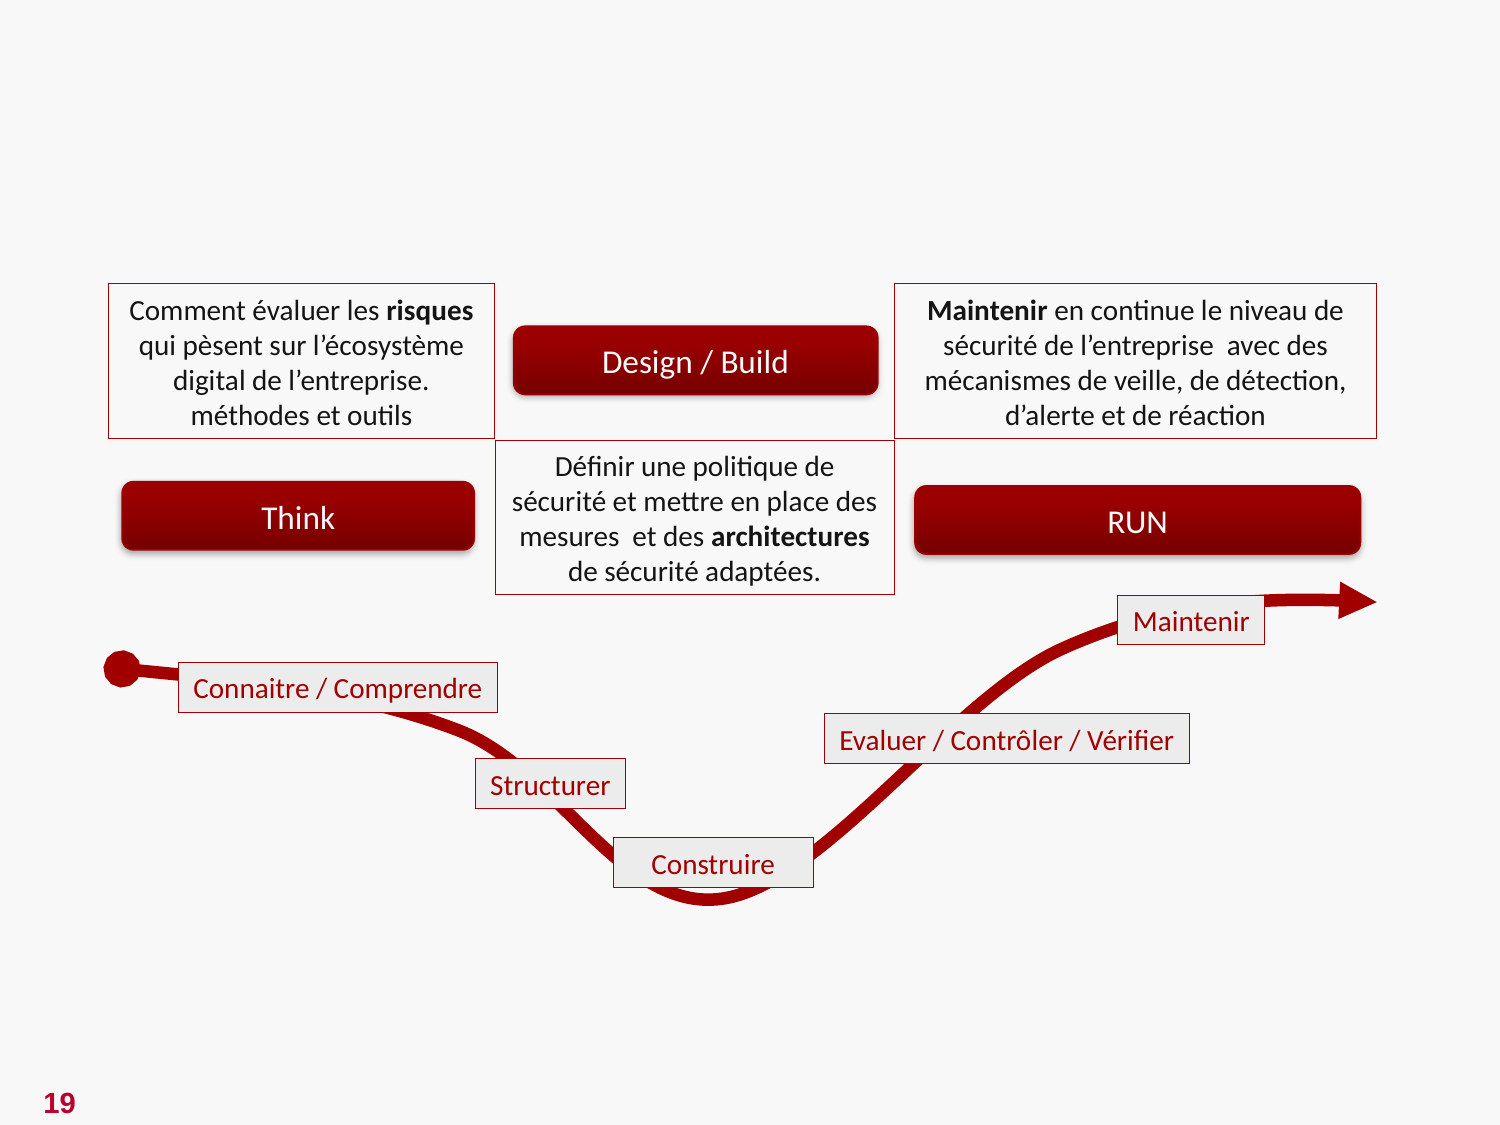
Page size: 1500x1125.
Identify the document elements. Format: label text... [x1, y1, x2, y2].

text_box Evaluer / Contrôler / Vérifier [824, 713, 1190, 764]
text_box Définir une politique de sécurité et mettre en place des mesures et des architectures de sécurité adaptées. [495, 440, 895, 595]
text_box Structurer [475, 758, 626, 809]
text_box [1265, 595, 1377, 609]
text_box Maintenir [1117, 595, 1265, 645]
text_box Maintenir en continue le niveau de sécurité de l’entreprise avec des mécanismes de veille, de détection, d’alerte et de réaction [894, 283, 1377, 439]
text_box [655, 888, 762, 902]
text_box Design / Build [512, 325, 879, 396]
text_box RUN [914, 485, 1362, 555]
text_box Comment évaluer les risques qui pèsent sur l’écosystème digital de l’entreprise. méthodes et outils [108, 283, 495, 439]
text_box Construire [613, 837, 814, 888]
text_box Connaitre / Comprendre [178, 662, 498, 713]
text_box [115, 662, 178, 677]
text_box [251, 615, 1117, 859]
text_box Think [121, 480, 476, 551]
